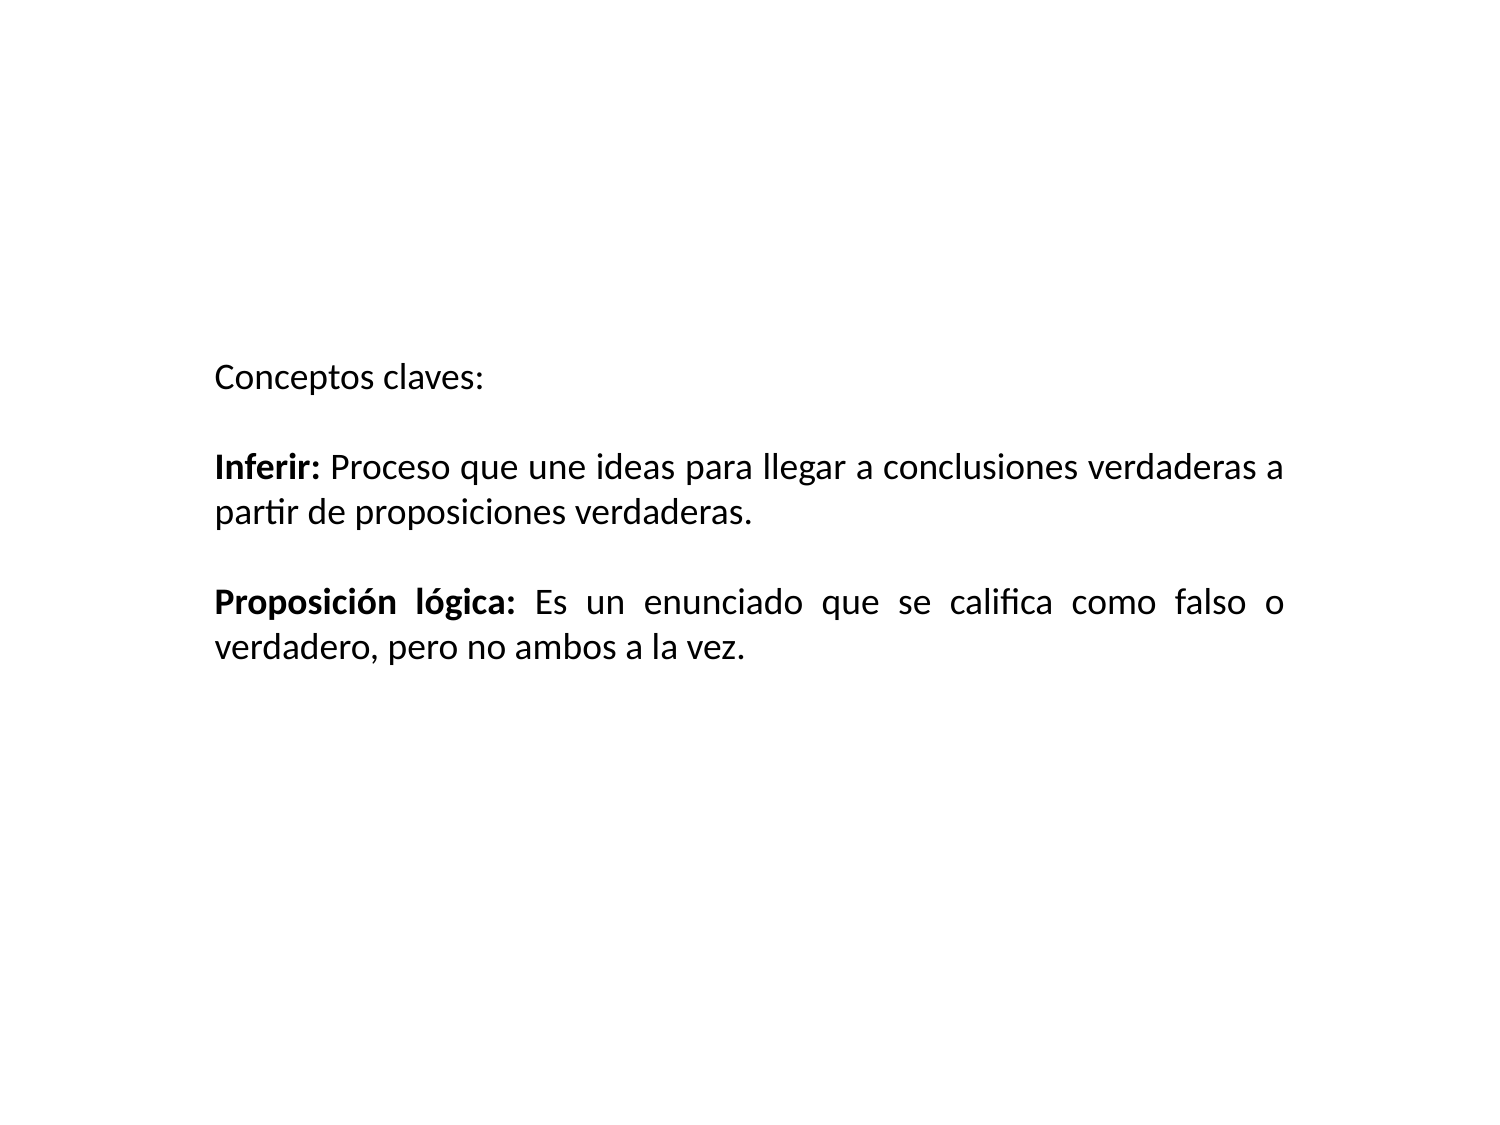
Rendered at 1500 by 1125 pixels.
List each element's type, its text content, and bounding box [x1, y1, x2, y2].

text_box Conceptos claves: Inferir: Proceso que une ideas para llegar a conclusiones verdaderas a partir de proposiciones verdaderas. Proposición lógica: Es un enunciado que se califica como falso o verdadero, pero no ambos a la vez. [199, 344, 1301, 675]
